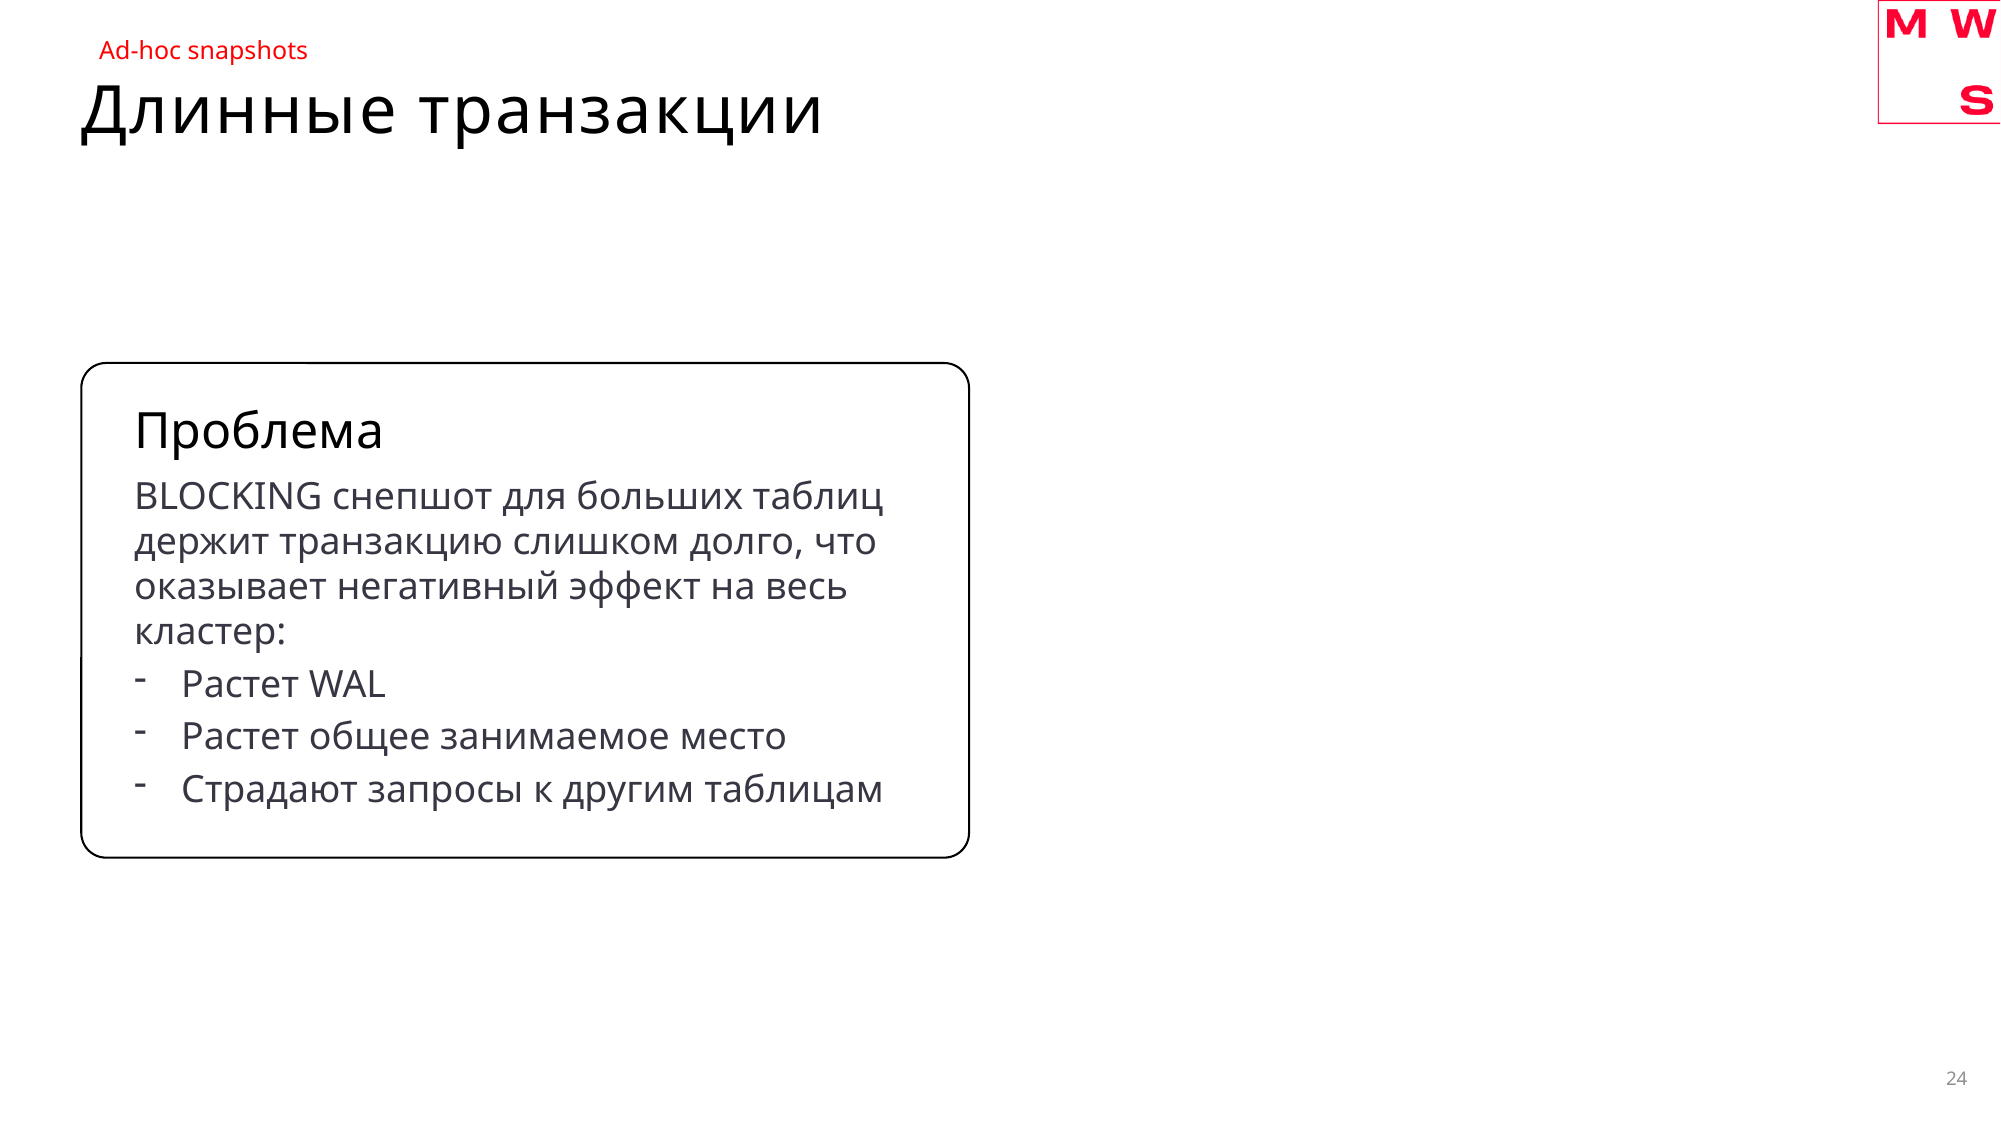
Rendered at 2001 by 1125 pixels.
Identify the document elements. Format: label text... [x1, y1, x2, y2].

slide_number 24 [1882, 1067, 1968, 1097]
title Длинные транзакции [81, 75, 1847, 135]
text_box Ad-hoc snapshots [83, 26, 1849, 75]
list BLOCKING снепшот для больших таблиц держит транзакцию слишком долго, что оказывает негативный эффект на весь кластер: Растет WAL Растет общее занимаемое место Страдают запросы к другим таблицам [134, 472, 913, 618]
picture [1876, 0, 2001, 125]
text_box [79, 360, 972, 860]
list Проблема [134, 409, 747, 459]
